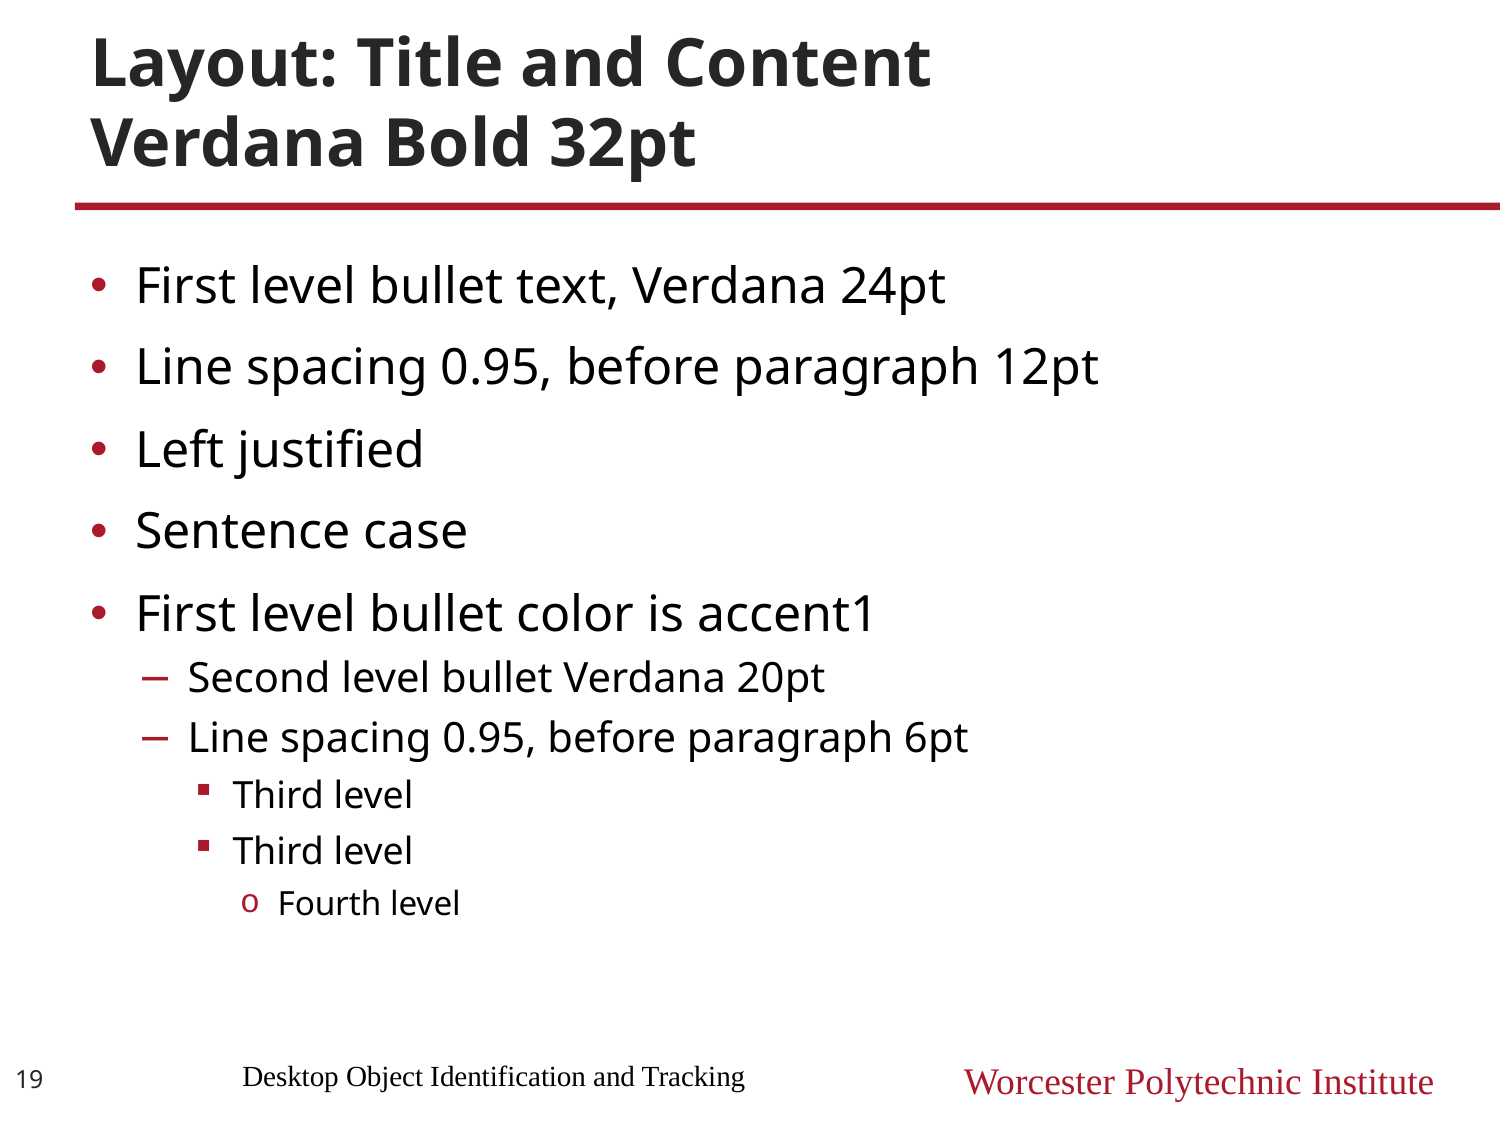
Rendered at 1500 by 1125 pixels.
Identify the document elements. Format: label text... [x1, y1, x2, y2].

title Layout: Title and Content Verdana Bold 32pt [75, 56, 1425, 188]
list First level bullet text, Verdana 24pt Line spacing 0.95, before paragraph 12pt Left justified Sentence case First level bullet color is accent1 Second level bullet Verdana 20pt Line spacing 0.95, before paragraph 6pt Third level Third level Fourth level [75, 249, 1425, 1013]
slide_number 19 [0, 1047, 75, 1113]
footer Desktop Object Identification and Tracking [75, 1050, 913, 1100]
